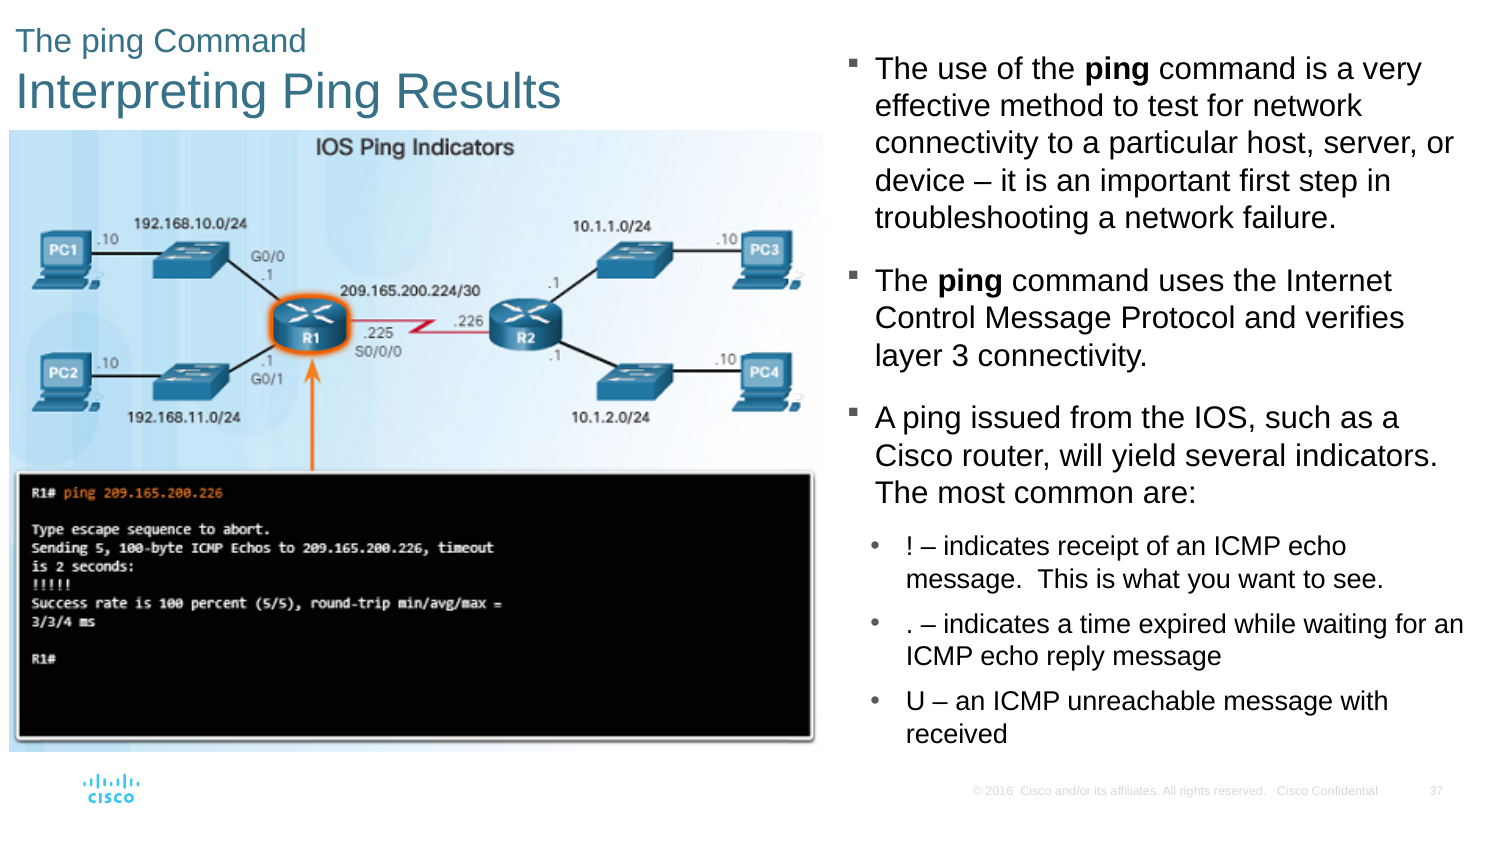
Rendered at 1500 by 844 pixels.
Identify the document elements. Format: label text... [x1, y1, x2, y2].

picture [9, 130, 823, 752]
list The use of the ping command is a very effective method to test for network connectivity to a particular host, server, or device – it is an important first step in troubleshooting a network failure. The ping command uses the Internet Control Message Protocol and verifies layer 3 connectivity. A ping issued from the IOS, such as a Cisco router, will yield several indicators. The most common are: ! – indicates receipt of an ICMP echo message. This is what you want to see. . – indicates a time expired while waiting for an ICMP echo reply message U – an ICMP unreachable message with received [831, 40, 1496, 782]
title The ping Command Interpreting Ping Results [0, 6, 823, 131]
